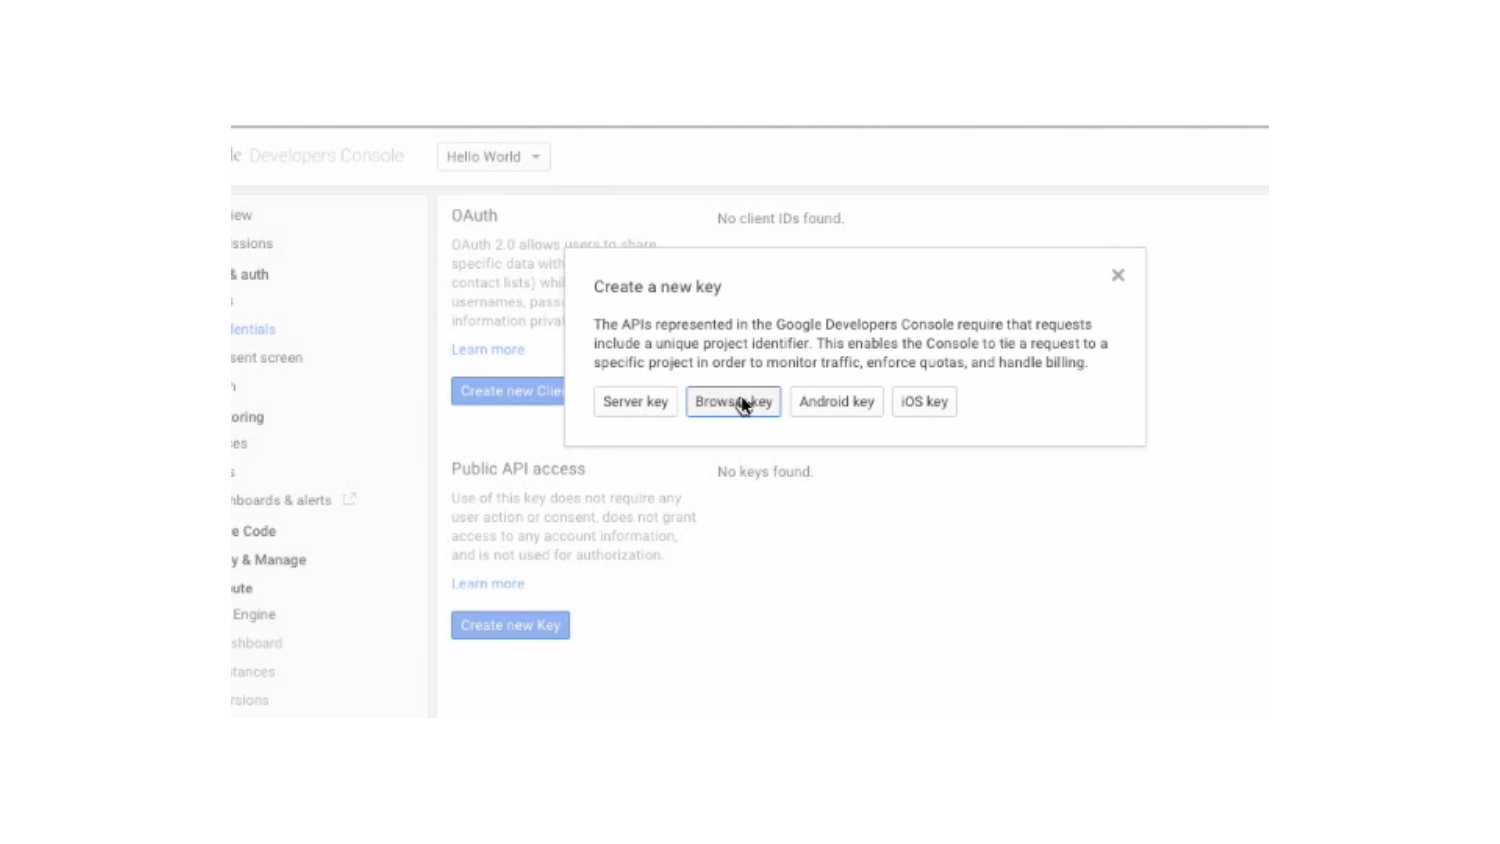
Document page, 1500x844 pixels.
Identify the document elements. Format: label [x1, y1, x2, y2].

picture [230, 125, 1269, 719]
